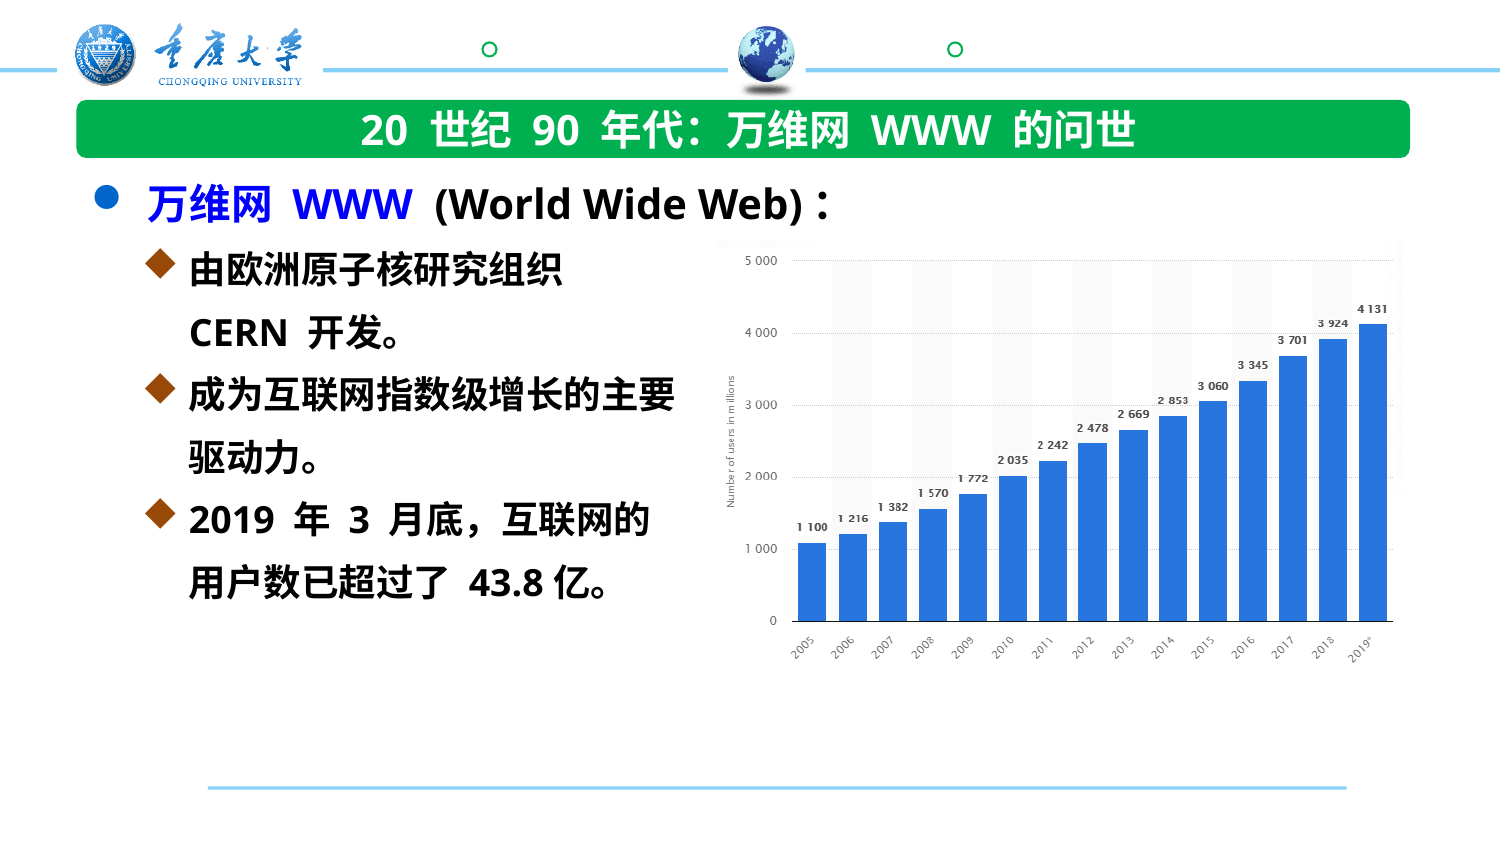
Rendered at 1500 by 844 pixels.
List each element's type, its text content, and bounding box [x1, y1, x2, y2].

picture [736, 24, 796, 99]
picture [57, 5, 323, 97]
text_box 由欧洲原子核研究组织 CERN 开发。 成为互联网指数级增长的主要驱动力。 2019 年 3 月底，互联网的用户数已超过了 43.8亿。 [52, 221, 696, 642]
picture [715, 241, 1403, 679]
list 万维网 WWW (World Wide Web)： [76, 158, 970, 679]
list 20 世纪 90 年代：万维网 WWW 的问世 [204, 99, 1293, 158]
